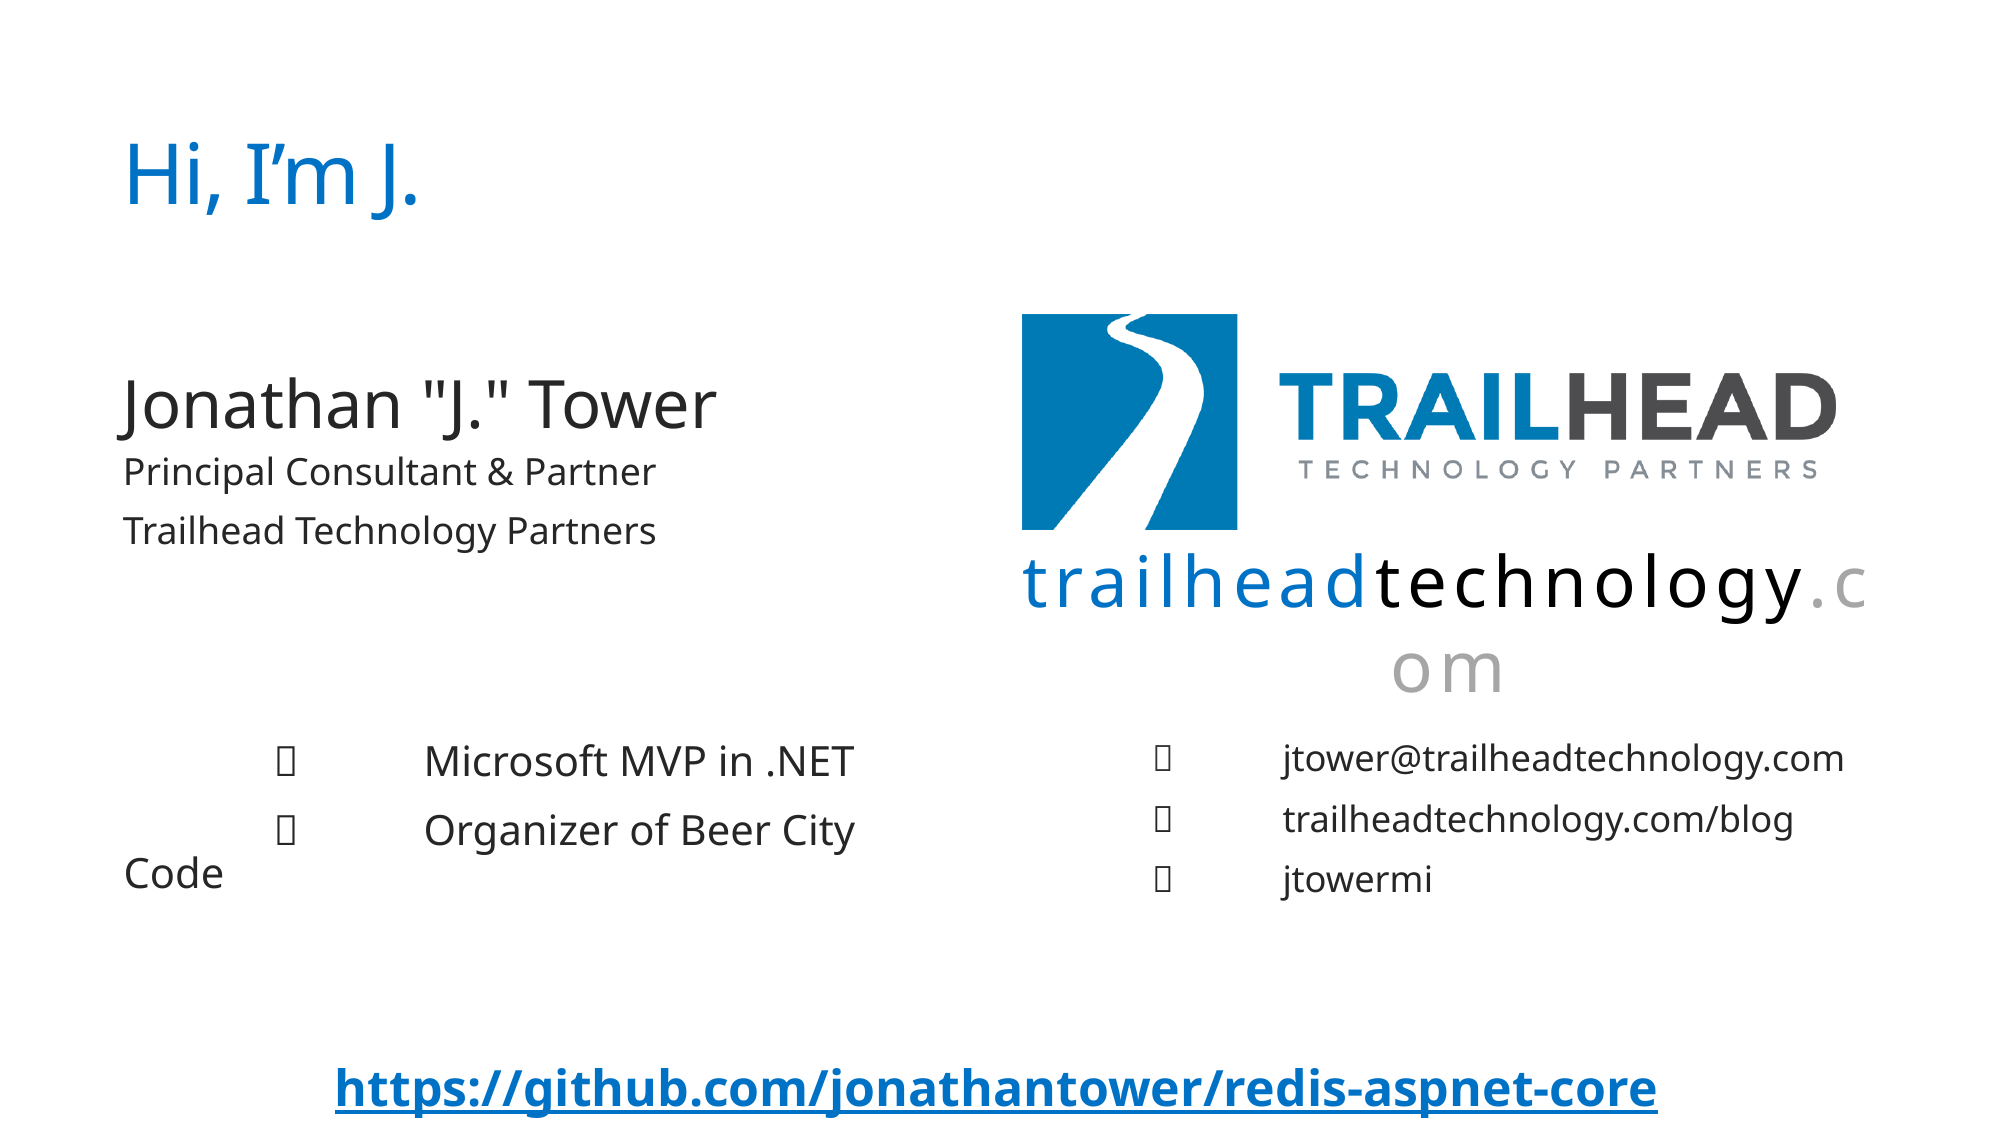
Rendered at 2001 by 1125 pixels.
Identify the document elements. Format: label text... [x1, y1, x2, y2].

text_box https://github.com/jonathantower/redis-aspnet-core [0, 1049, 1993, 1124]
text_box  Microsoft MVP in .NET  Organizer of Beer City Code [107, 734, 977, 956]
text_box  jtower@trailheadtechnology.com  trailheadtechnology.com/blog  jtowermi [1006, 734, 1875, 956]
list Jonathan "J." Tower Principal Consultant & Partner Trailhead Technology Partners [107, 366, 925, 568]
text_box trailheadtechnology.com [1006, 529, 1890, 714]
picture [1238, 314, 1836, 530]
picture [1055, 314, 1203, 530]
title Hi, I’m J. [107, 42, 1875, 315]
